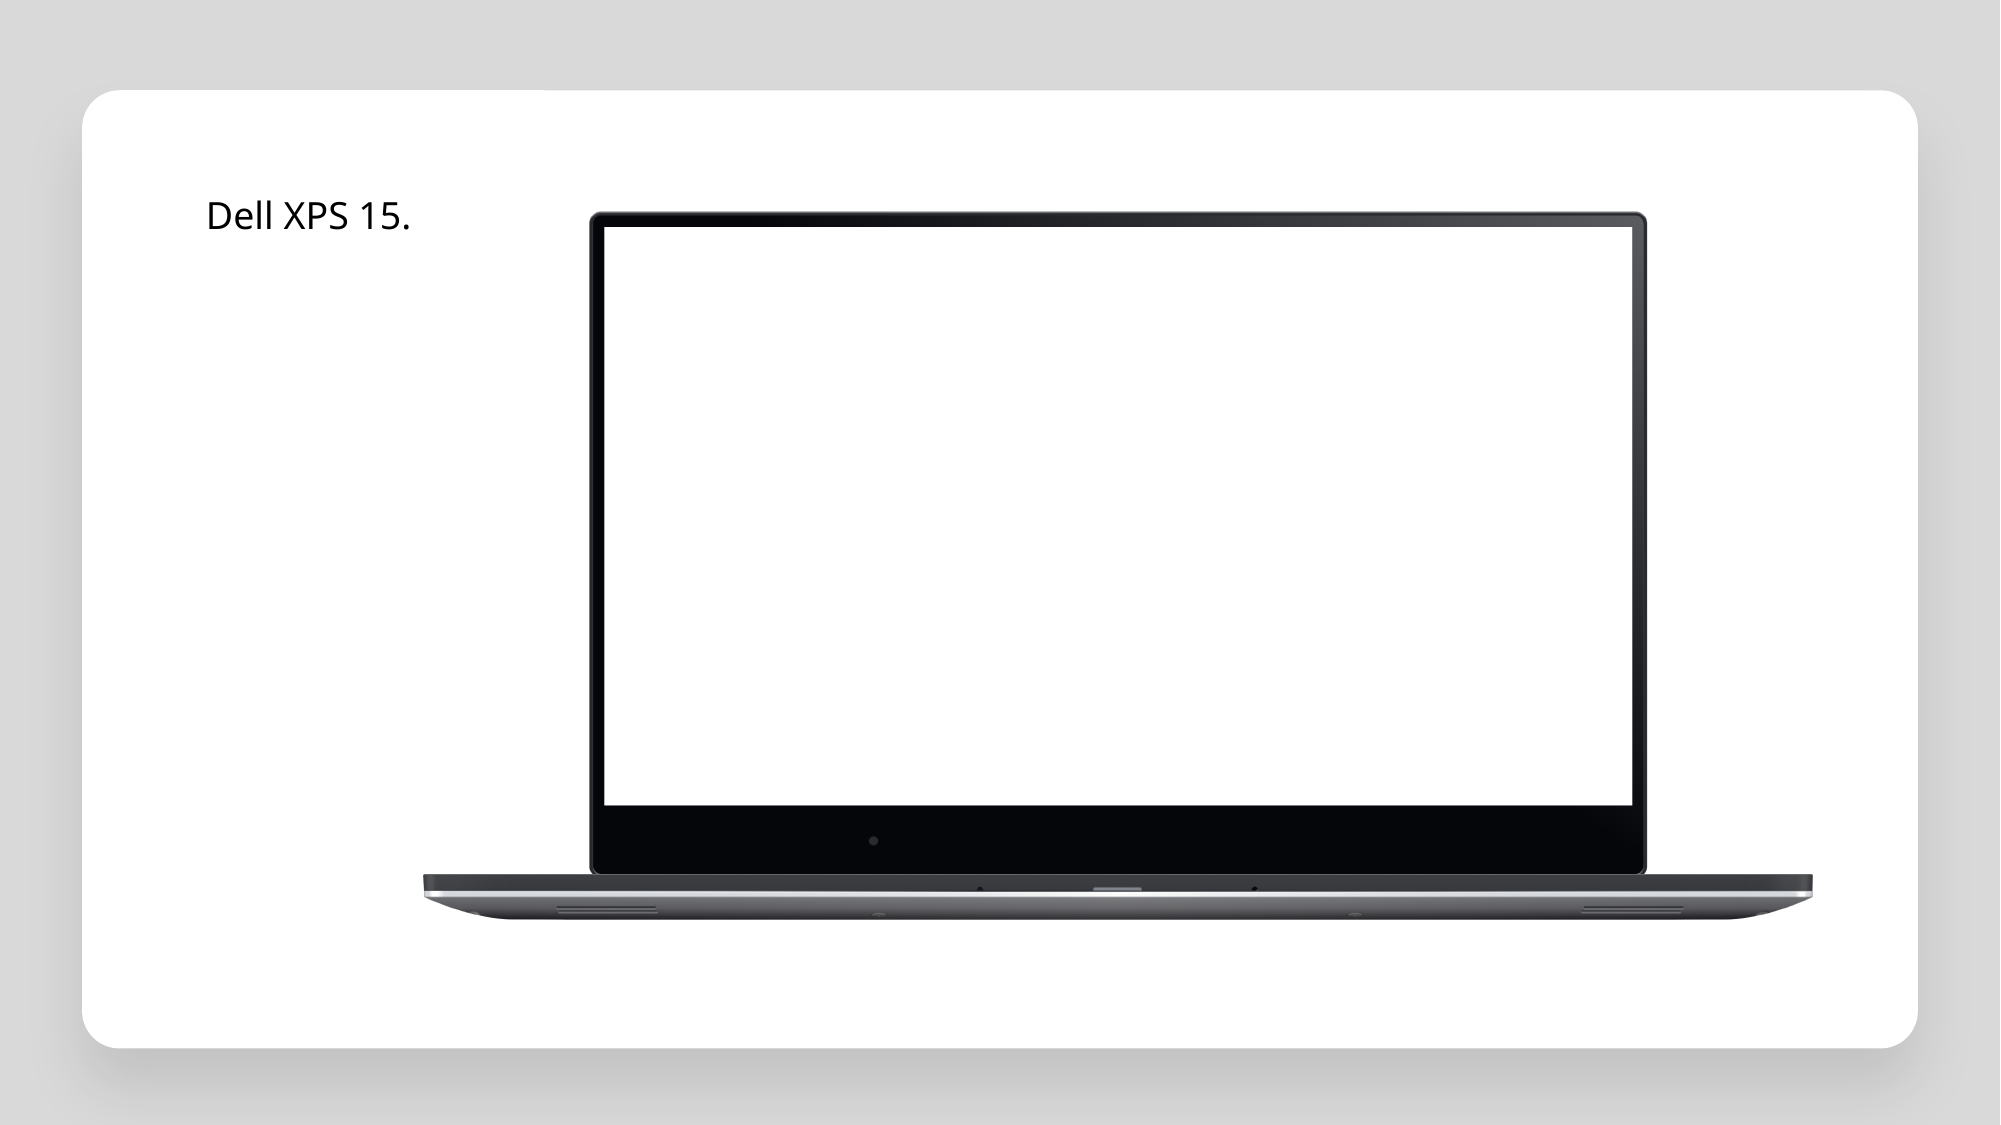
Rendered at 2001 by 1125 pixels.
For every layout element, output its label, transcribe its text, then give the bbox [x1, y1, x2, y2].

title Dell XPS 15. [191, 189, 845, 299]
picture [423, 192, 1813, 933]
